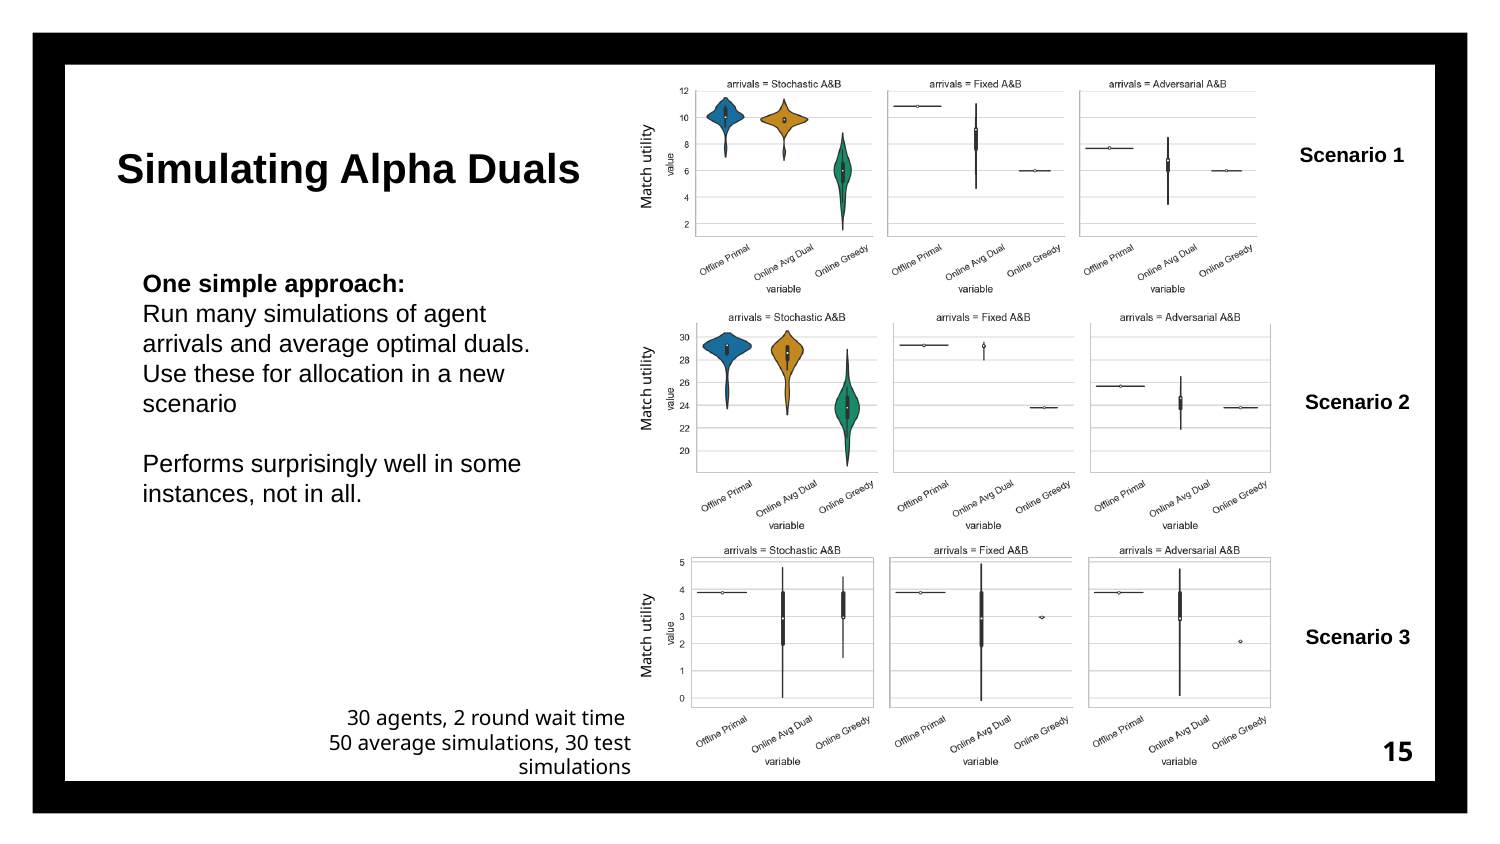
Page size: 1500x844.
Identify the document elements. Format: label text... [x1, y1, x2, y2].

slide_number 15 [1338, 720, 1429, 786]
text_box Scenario 2 [1290, 381, 1453, 421]
text_box Simulating Alpha Duals [101, 134, 618, 200]
text_box Scenario 1 [1284, 134, 1447, 175]
text_box Match utility [629, 320, 656, 447]
text_box One simple approach: Run many simulations of agent arrivals and average optimal duals. Use these for allocation in a new scenario Performs surprisingly well in some instances, not in all. [128, 260, 556, 515]
text_box 30 agents, 2 round wait time 50 average simulations, 30 test simulations [242, 689, 646, 755]
text_box Match utility [629, 99, 657, 225]
text_box Scenario 3 [1290, 615, 1453, 656]
picture [662, 76, 1264, 299]
text_box Match utility [629, 567, 656, 694]
picture [662, 542, 1280, 771]
picture [662, 308, 1280, 535]
